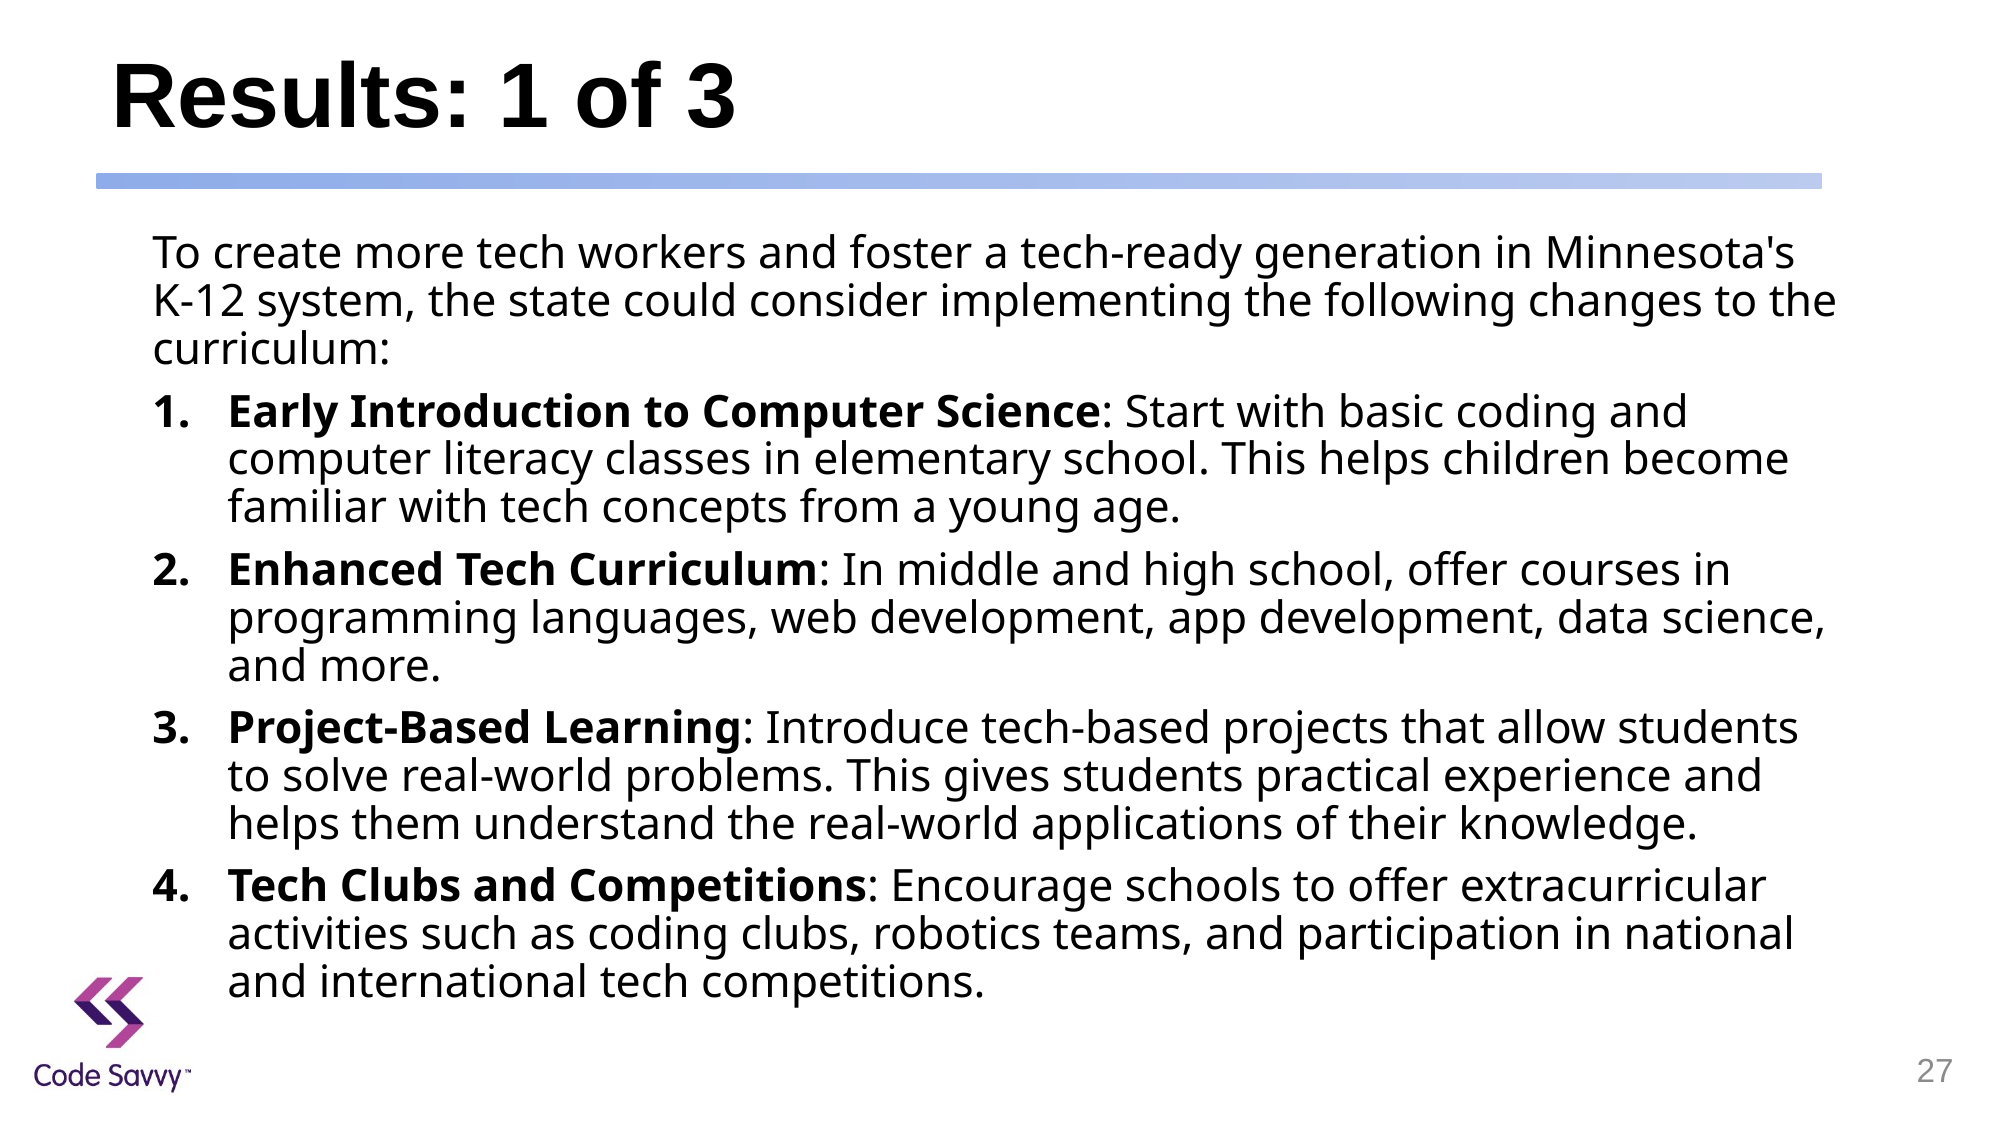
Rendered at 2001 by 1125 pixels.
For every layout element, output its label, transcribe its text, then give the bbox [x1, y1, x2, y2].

slide_number 27 [1518, 1039, 1969, 1099]
list To create more tech workers and foster a tech-ready generation in Minnesota's K-12 system, the state could consider implementing the following changes to the curriculum: Early Introduction to Computer Science: Start with basic coding and computer literacy classes in elementary school. This helps children become familiar with tech concepts from a young age. Enhanced Tech Curriculum: In middle and high school, offer courses in programming languages, web development, app development, data science, and more. Project-Based Learning: Introduce tech-based projects that allow students to solve real-world problems. This gives students practical experience and helps them understand the real-world applications of their knowledge. Tech Clubs and Competitions: Encourage schools to offer extracurricular activities such as coding clubs, robotics teams, and participation in national and international tech competitions. [137, 222, 1863, 1017]
title Results: 1 of 3 [96, 26, 1822, 169]
picture [31, 971, 196, 1097]
